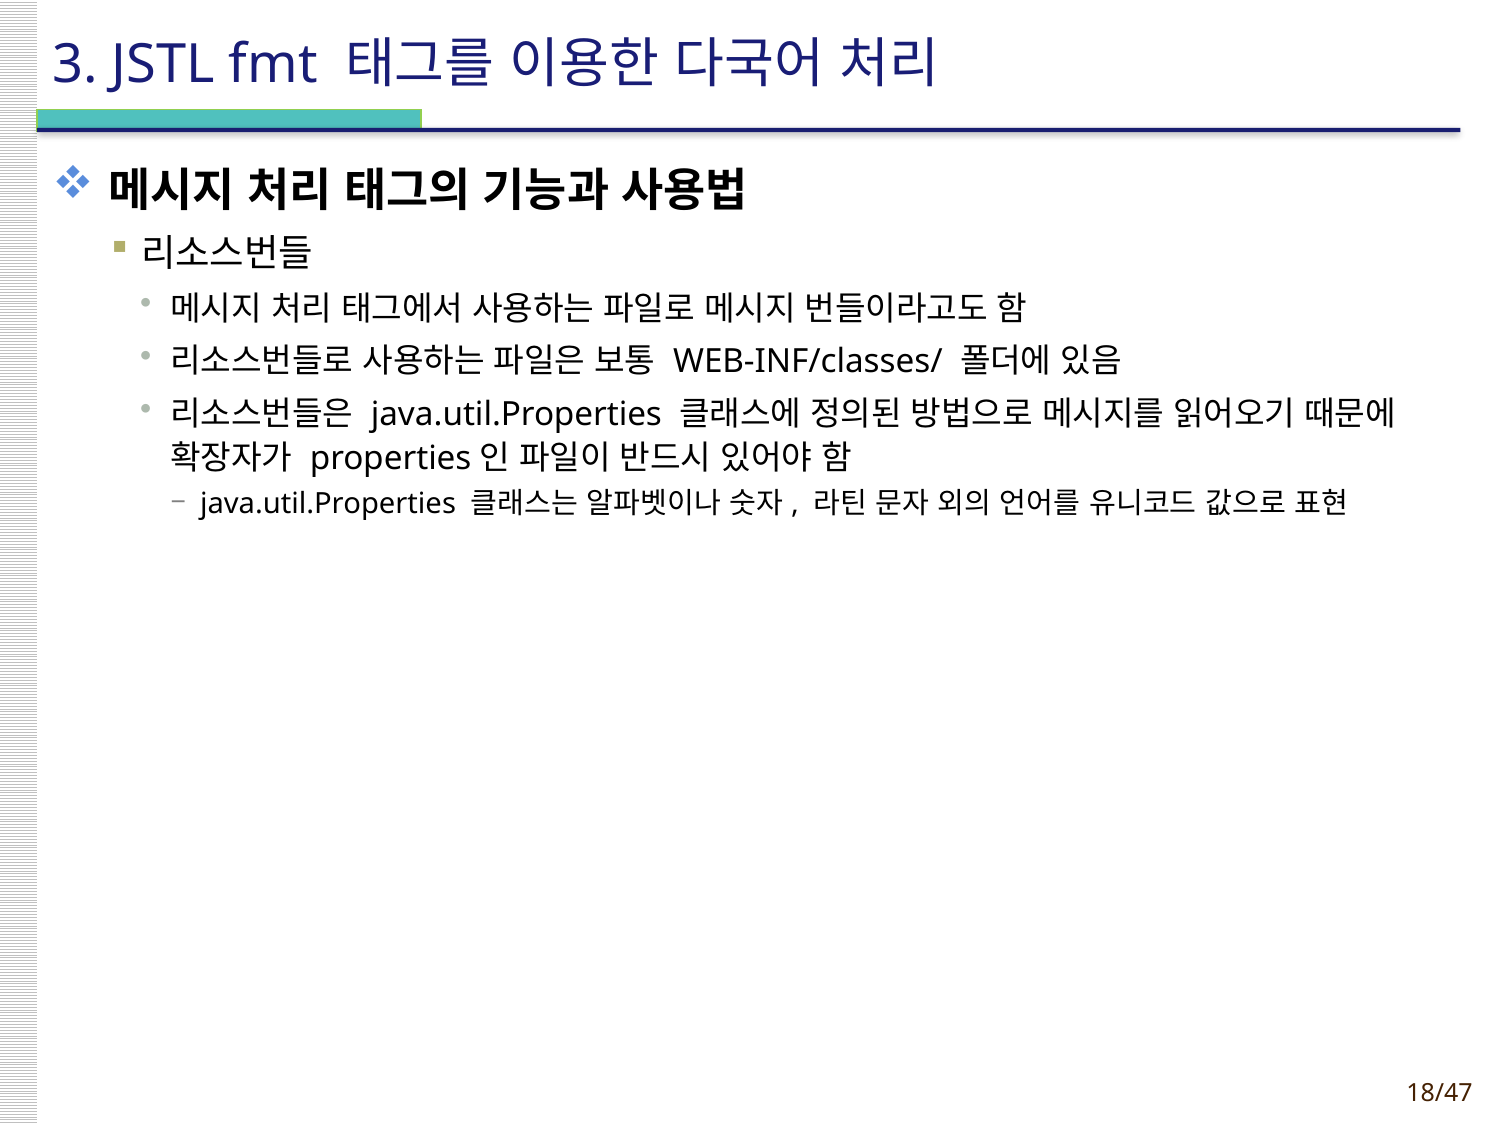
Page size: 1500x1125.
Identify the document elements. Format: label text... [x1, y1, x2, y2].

list 메시지 처리 태그의 기능과 사용법 리소스번들 메시지 처리 태그에서 사용하는 파일로 메시지 번들이라고도 함 리소스번들로 사용하는 파일은 보통 WEB-INF/classes/ 폴더에 있음 리소스번들은 java.util.Properties 클래스에 정의된 방법으로 메시지를 읽어오기 때문에 확장자가 properties인 파일이 반드시 있어야 함 java.util.Properties 클래스는 알파벳이나 숫자, 라틴 문자 외의 언어를 유니코드 값으로 표현 [37, 152, 1463, 1091]
title 3. JSTL fmt 태그를 이용한 다국어 처리 [37, 13, 1278, 109]
